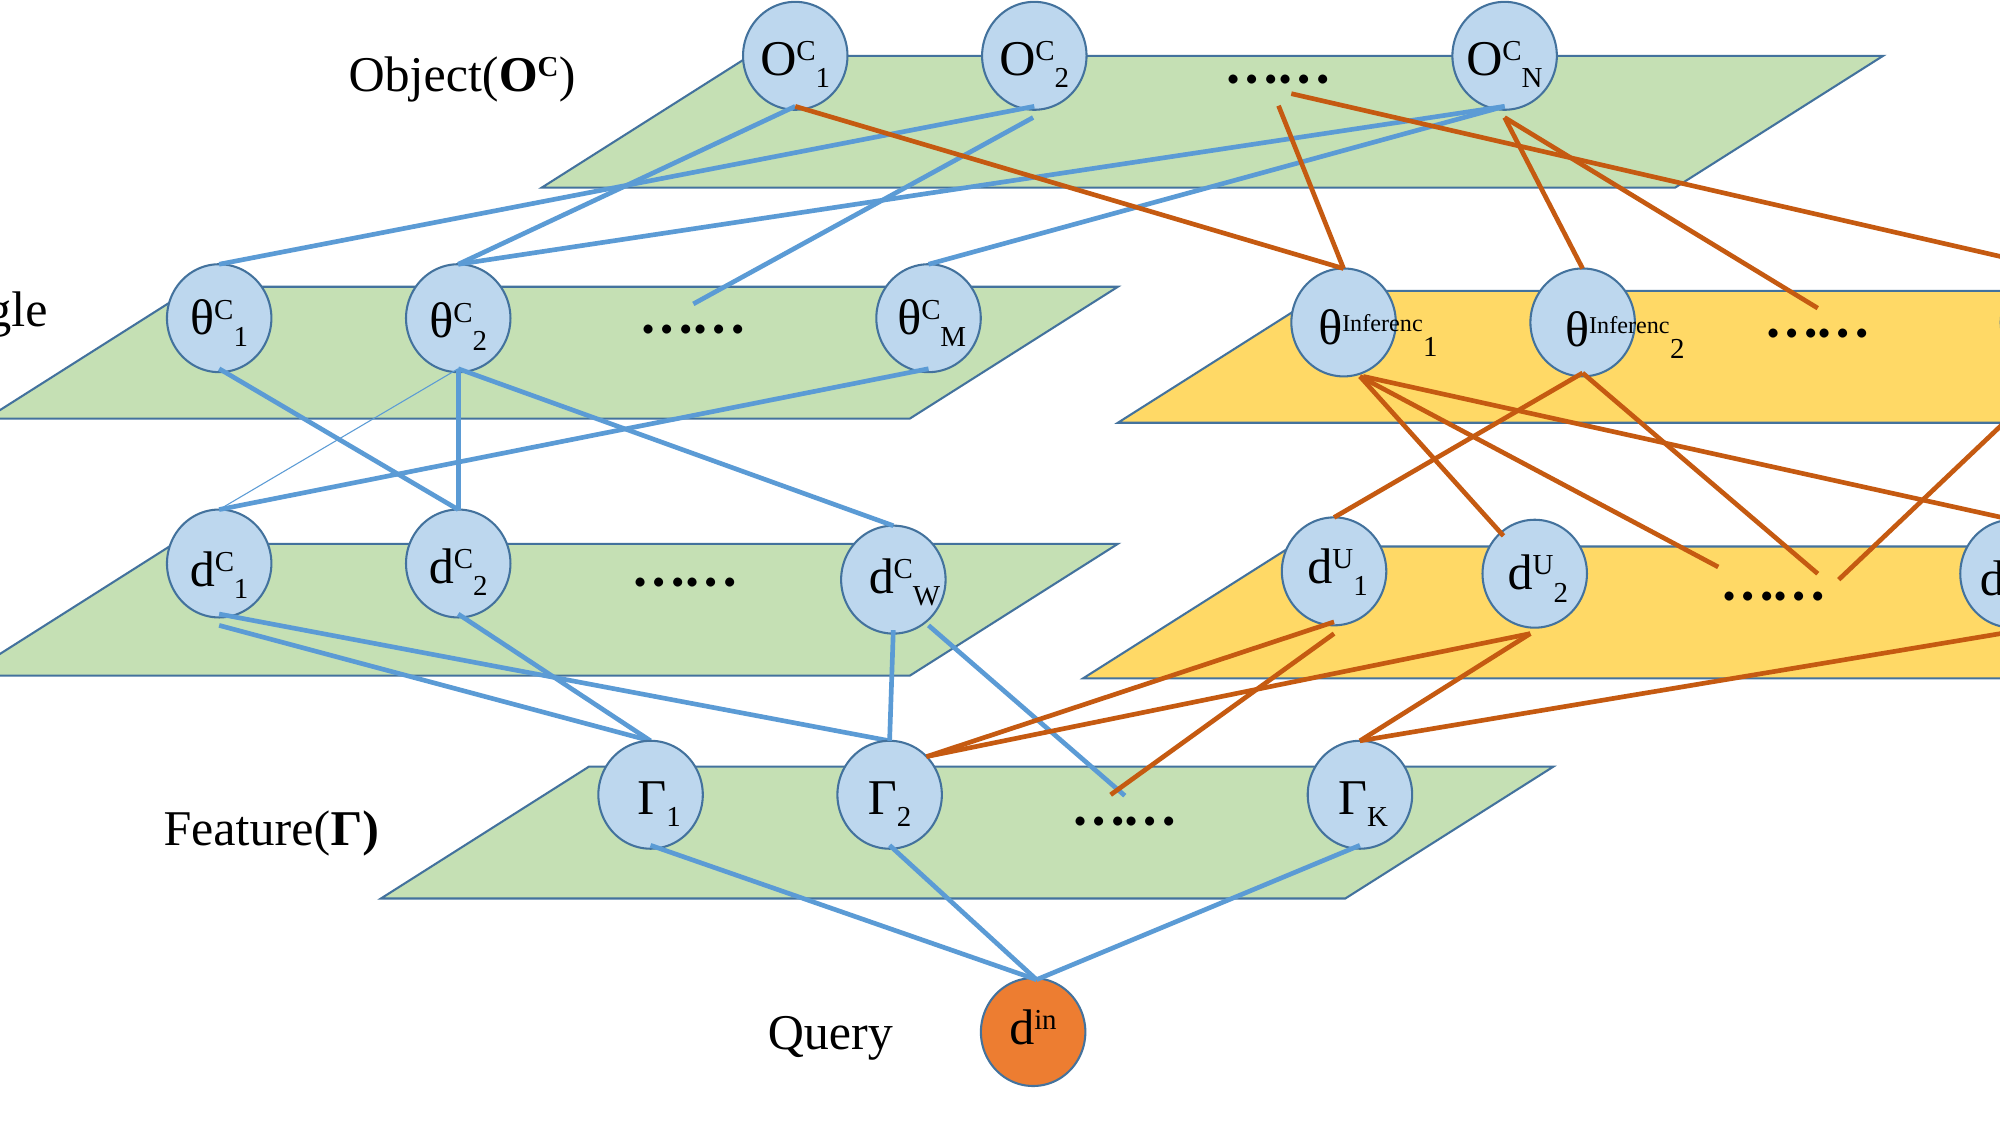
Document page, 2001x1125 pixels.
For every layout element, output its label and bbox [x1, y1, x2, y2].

text_box [0, 0, 2000, 1086]
